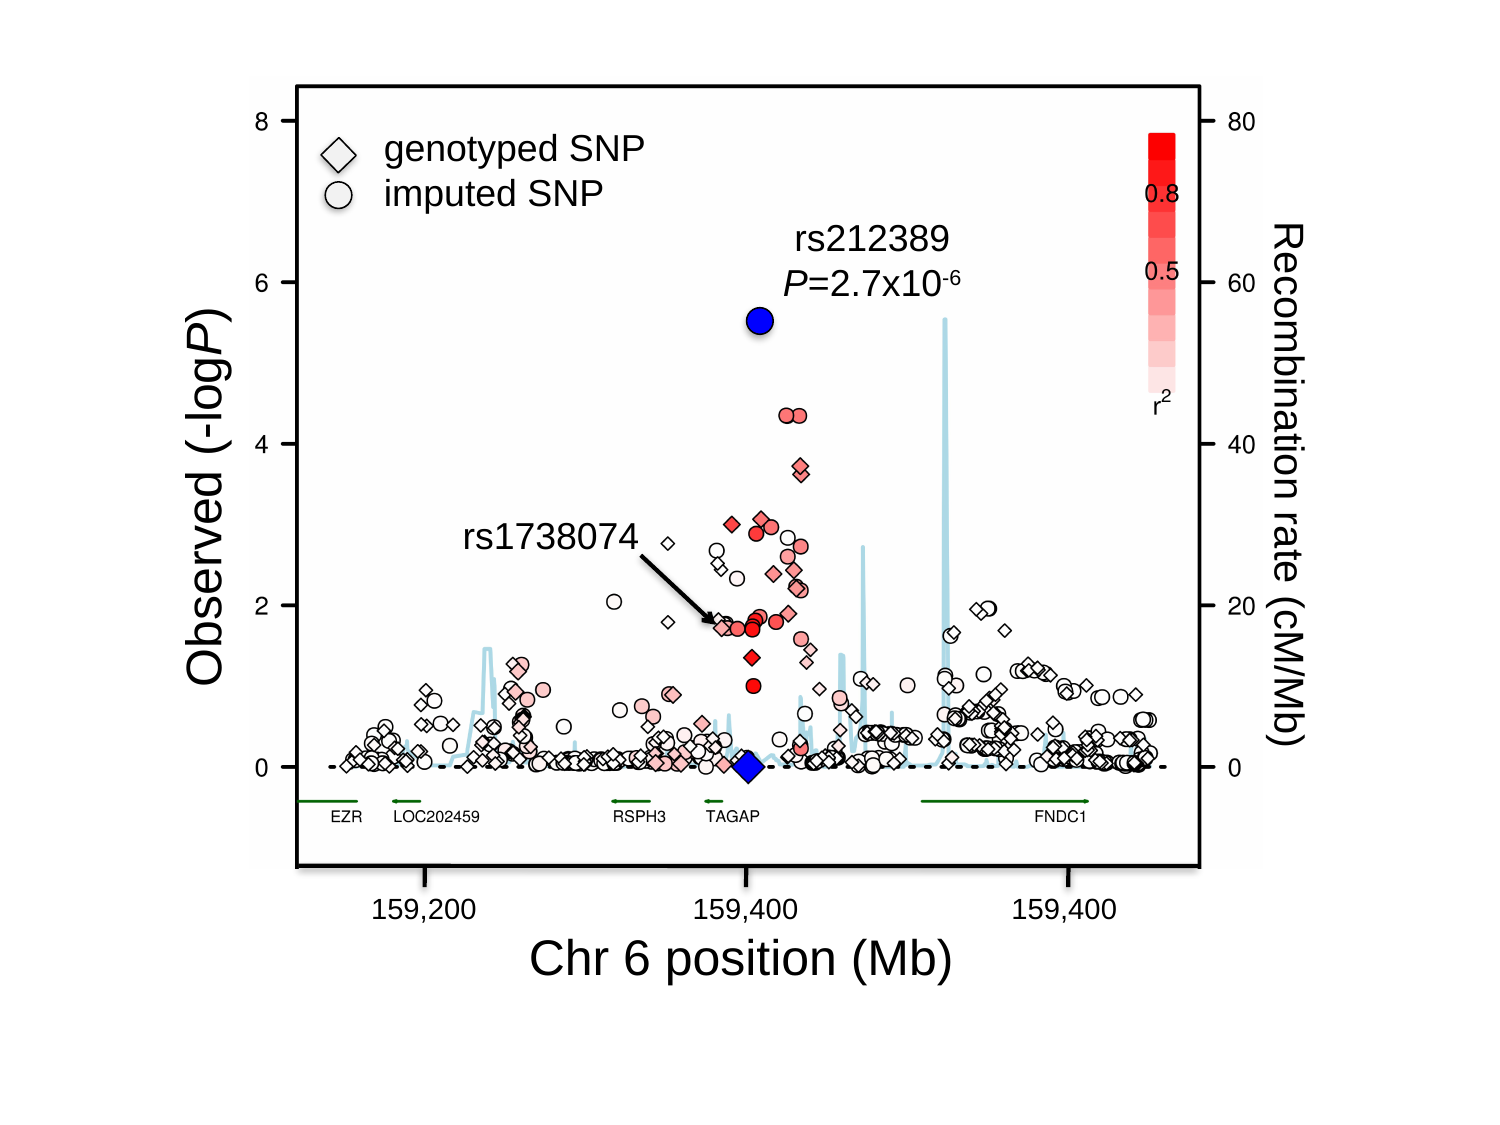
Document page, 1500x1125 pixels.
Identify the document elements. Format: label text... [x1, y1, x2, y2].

picture [249, 76, 1263, 869]
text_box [324, 116, 667, 224]
text_box Observed (-logP) [163, 291, 239, 702]
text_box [298, 865, 1200, 994]
text_box Recombination rate (cM/Mb) [1266, 206, 1324, 797]
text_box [640, 554, 716, 625]
